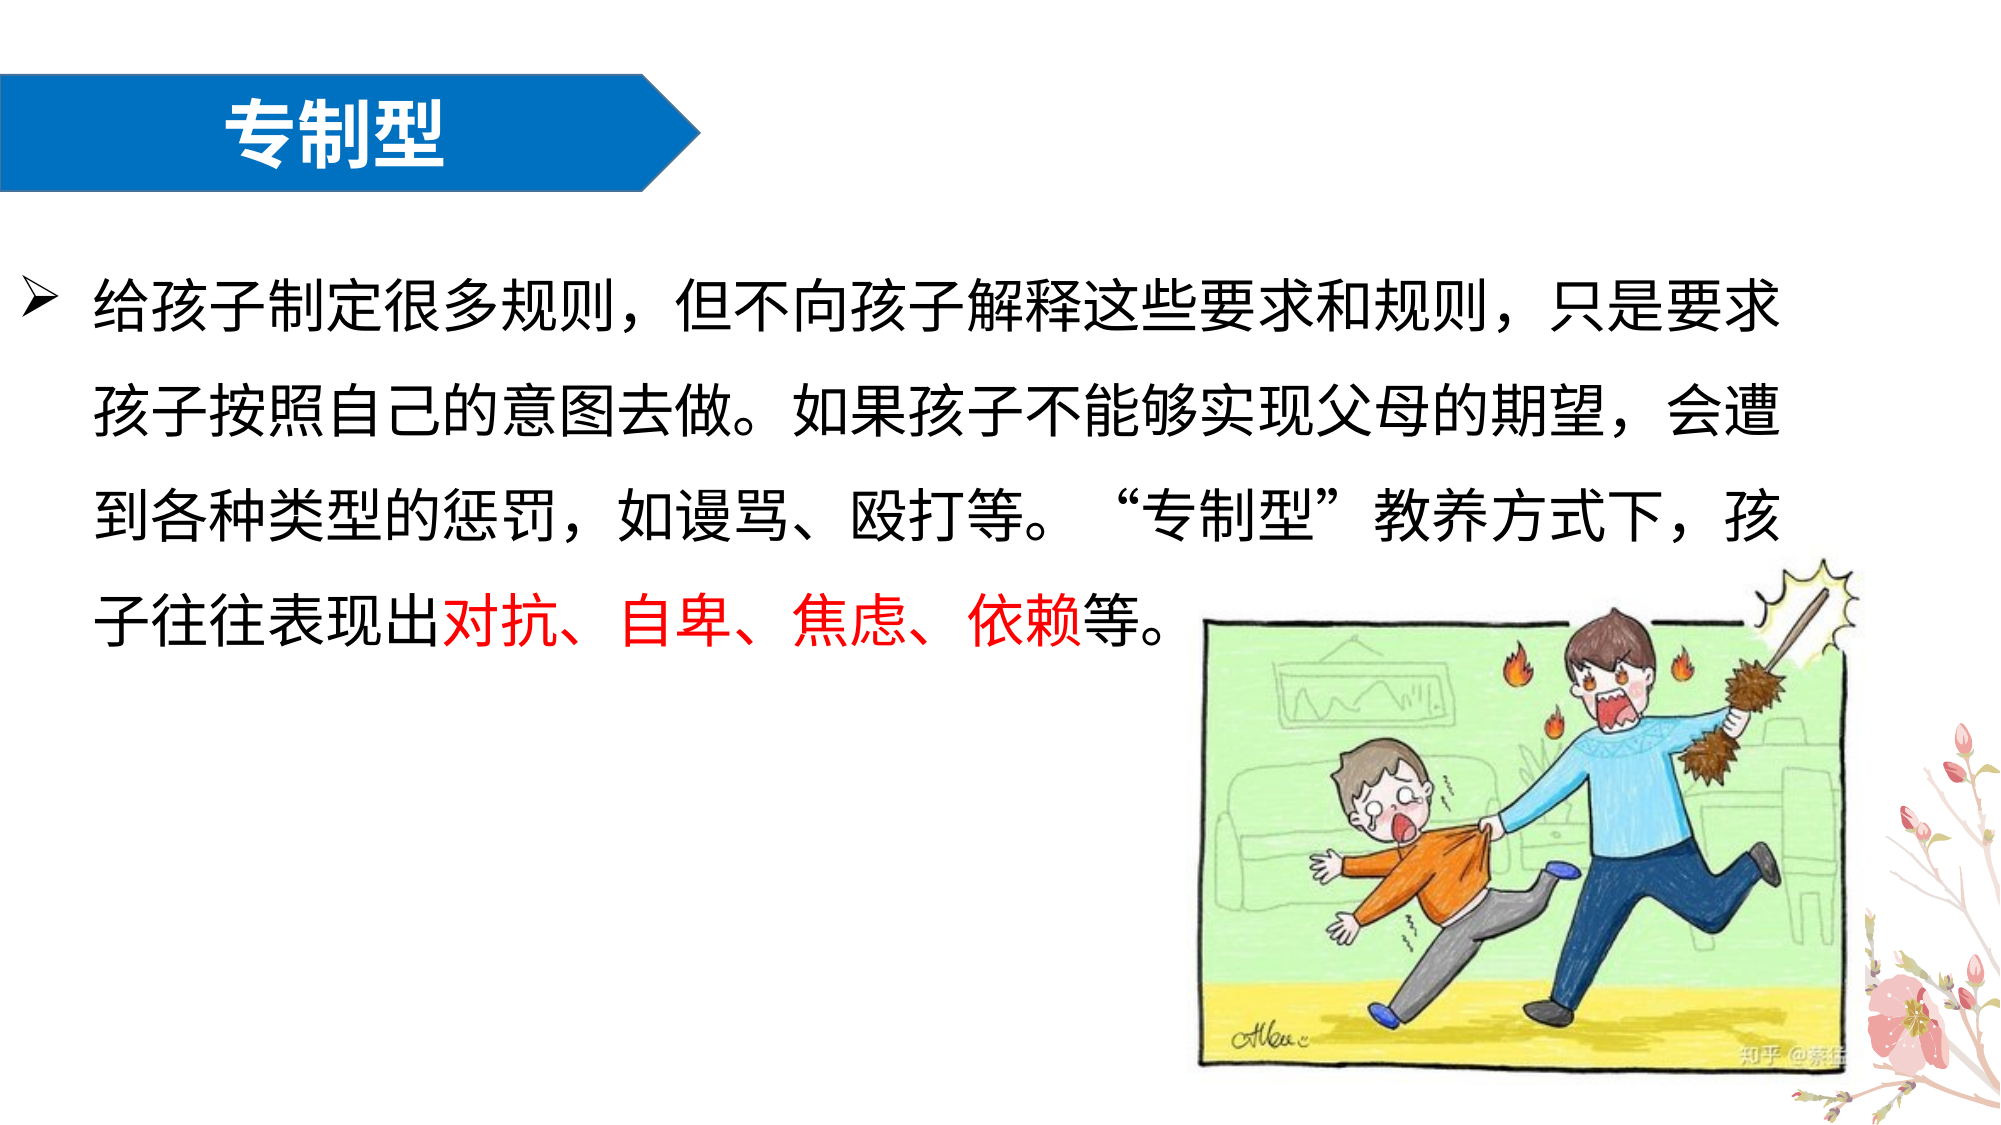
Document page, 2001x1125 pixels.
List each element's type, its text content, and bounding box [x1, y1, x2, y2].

text_box 专制型 [0, 73, 701, 192]
text_box 给孩子制定很多规则，但不向孩子解释这些要求和规则，只是要求孩子按照自己的意图去做。如果孩子不能够实现父母的期望，会遭到各种类型的惩罚，如谩骂、殴打等。“专制型”教养方式下，孩子往往表现出对抗、自卑、焦虑、依赖等。 [2, 226, 1845, 662]
picture [1186, 543, 2000, 1125]
